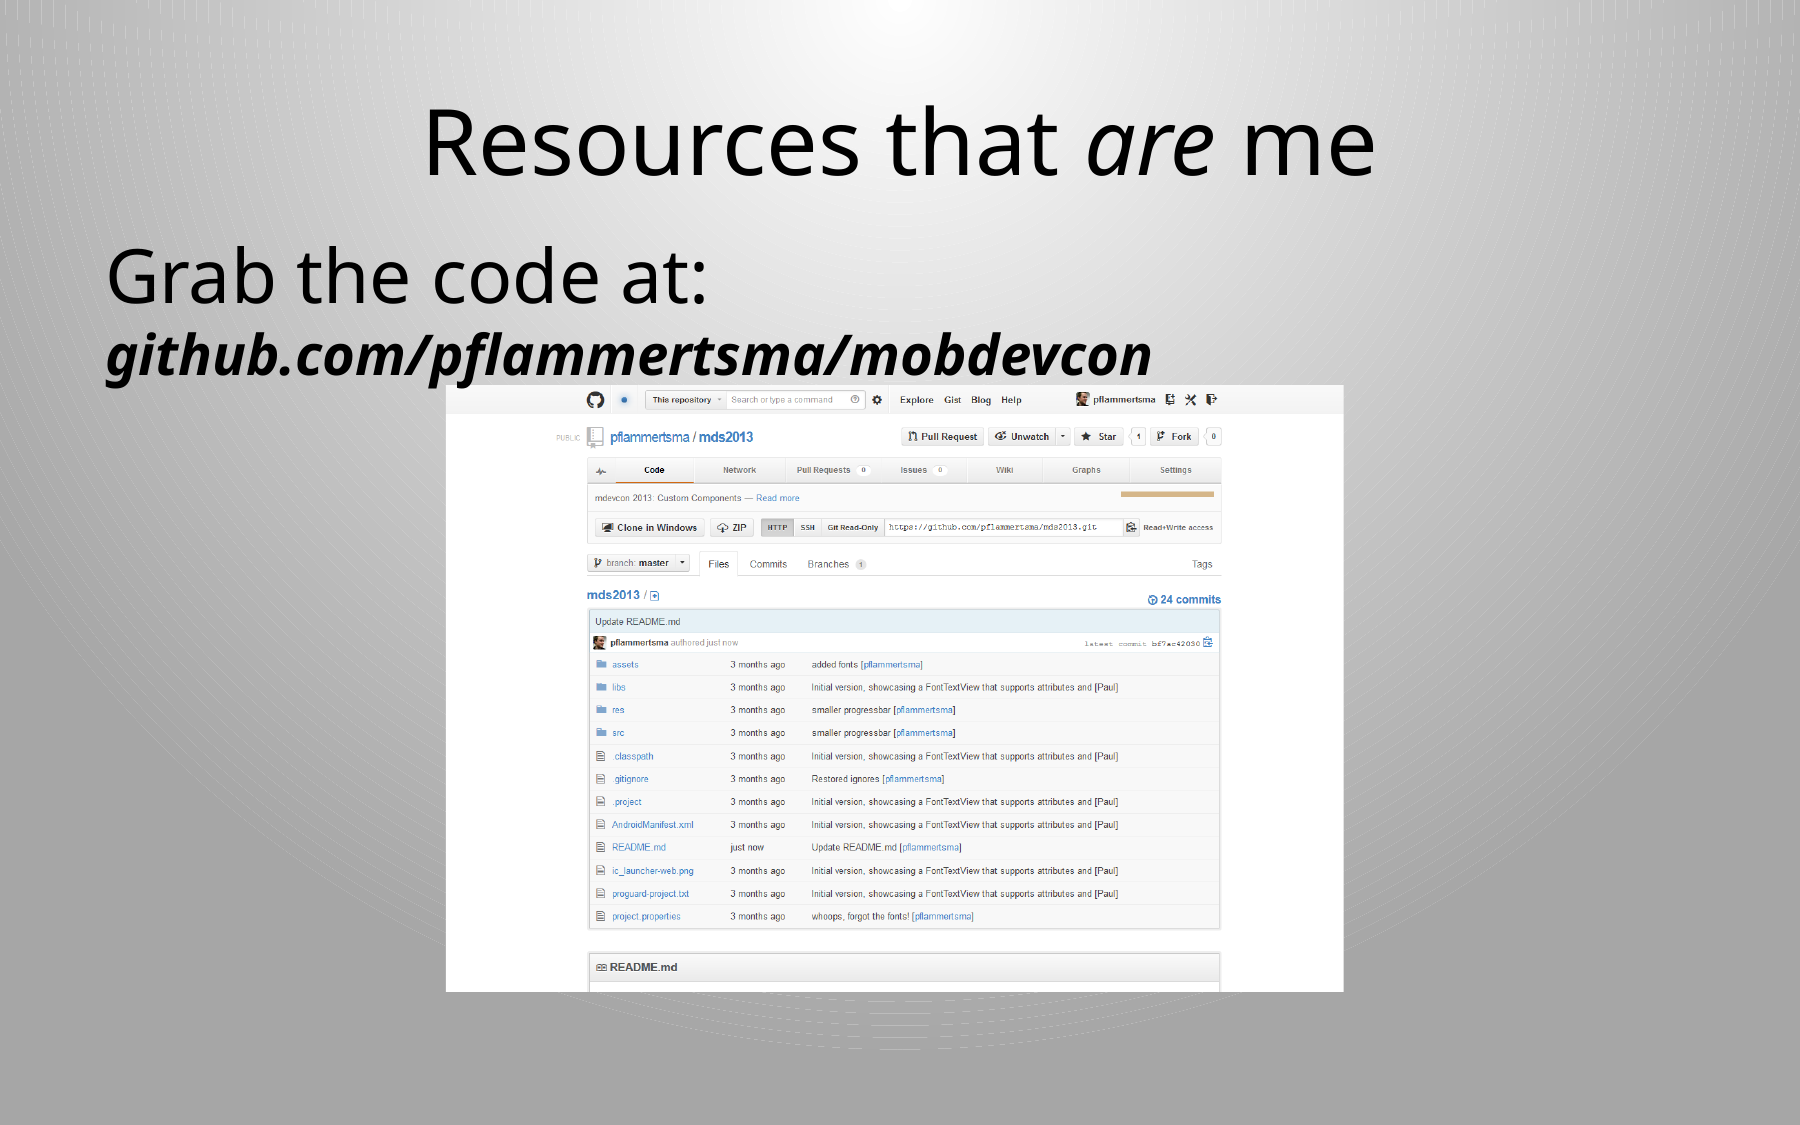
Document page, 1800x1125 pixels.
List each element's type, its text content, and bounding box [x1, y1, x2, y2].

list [445, 385, 1344, 992]
title Resources that are me [90, 45, 1710, 233]
text_box Grab the code at: github.com/pflammertsma/mobdevcon [90, 221, 1567, 551]
